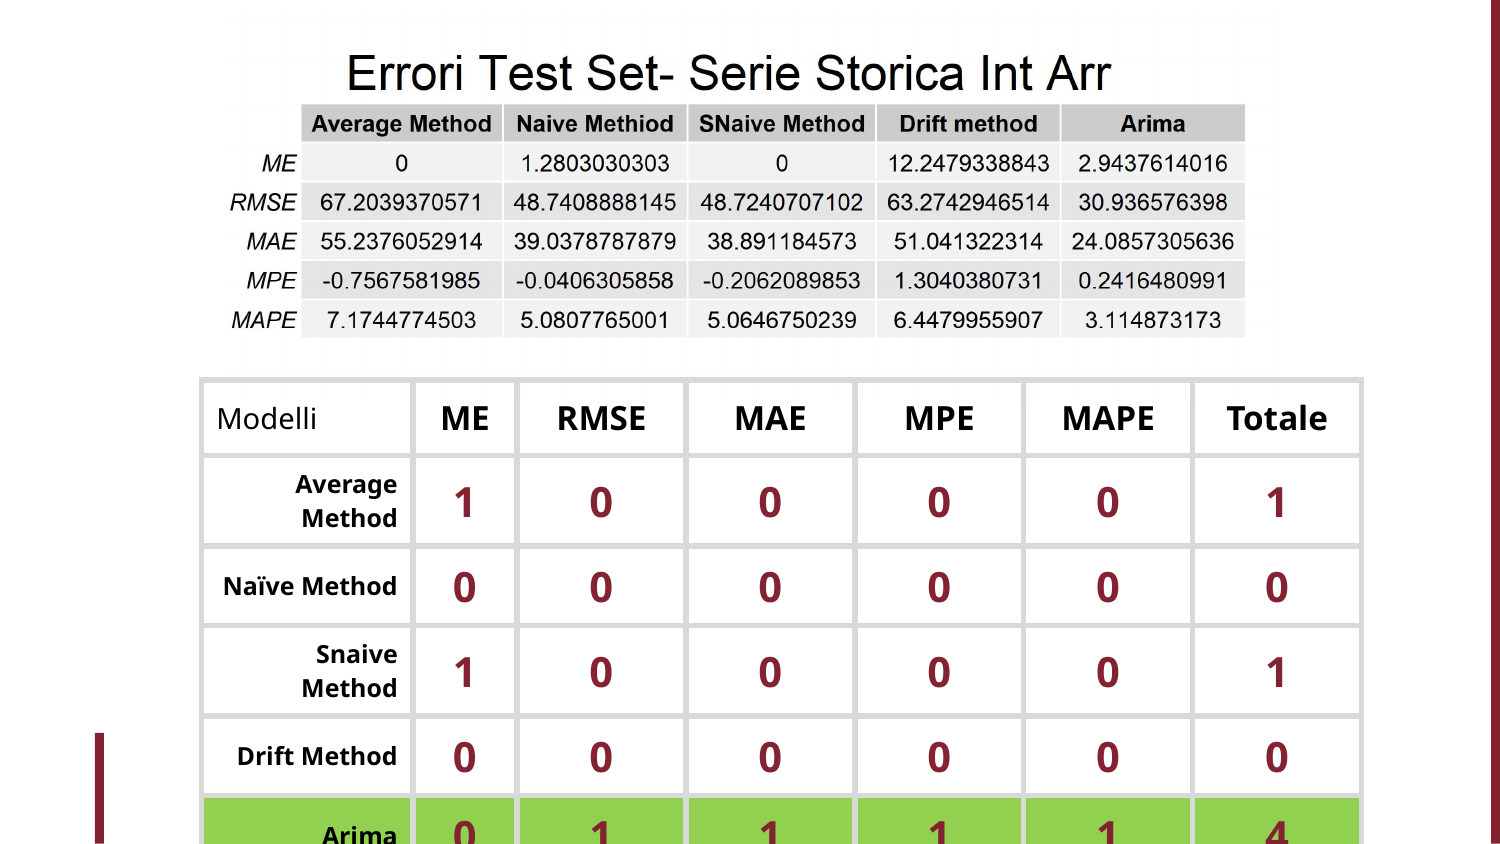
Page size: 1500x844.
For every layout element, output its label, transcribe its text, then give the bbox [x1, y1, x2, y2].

table_header ME [416, 410, 514, 453]
table_cell 0 [416, 719, 514, 793]
table_cell Snaive Method [204, 628, 410, 713]
table_cell 1 [520, 798, 683, 844]
table_cell 0 [416, 549, 514, 623]
table_cell 0 [689, 458, 852, 543]
table_header MPE [858, 410, 1021, 453]
picture [221, 3, 1279, 402]
table_cell 0 [689, 549, 852, 623]
table_cell 0 [416, 798, 514, 844]
table_cell 0 [689, 719, 852, 793]
table_cell 0 [1026, 458, 1190, 543]
table_cell 0 [520, 719, 683, 793]
table_cell 0 [858, 549, 1021, 623]
table_header Modelli [204, 383, 410, 453]
table_cell 1 [1026, 798, 1190, 844]
table_cell 1 [689, 798, 852, 844]
table_cell 0 [1026, 549, 1190, 623]
table_cell Arima [204, 798, 410, 844]
table_header MAPE [1026, 410, 1190, 453]
table_cell 0 [520, 549, 683, 623]
table_header MAE [689, 410, 852, 453]
table_cell Average Method [204, 458, 410, 543]
table_cell 1 [416, 628, 514, 713]
table_cell Drift Method [204, 719, 410, 793]
table_cell 0 [858, 719, 1021, 793]
table_header Totale [1195, 383, 1359, 453]
table_cell 0 [689, 628, 852, 713]
table_cell 0 [1195, 549, 1359, 623]
table_cell 1 [416, 458, 514, 543]
table_cell 1 [1195, 458, 1359, 543]
table_cell 0 [520, 628, 683, 713]
table_cell 0 [858, 628, 1021, 713]
table_cell 0 [858, 458, 1021, 543]
table_header RMSE [520, 410, 683, 453]
table_cell 1 [1195, 628, 1359, 713]
table_cell Naïve Method [204, 549, 410, 623]
table_cell 0 [1026, 628, 1190, 713]
table_cell 0 [1026, 719, 1190, 793]
table_cell 4 [1195, 798, 1359, 844]
table_cell 0 [1195, 719, 1359, 793]
table_cell 1 [858, 798, 1021, 844]
table_cell 0 [520, 458, 683, 543]
